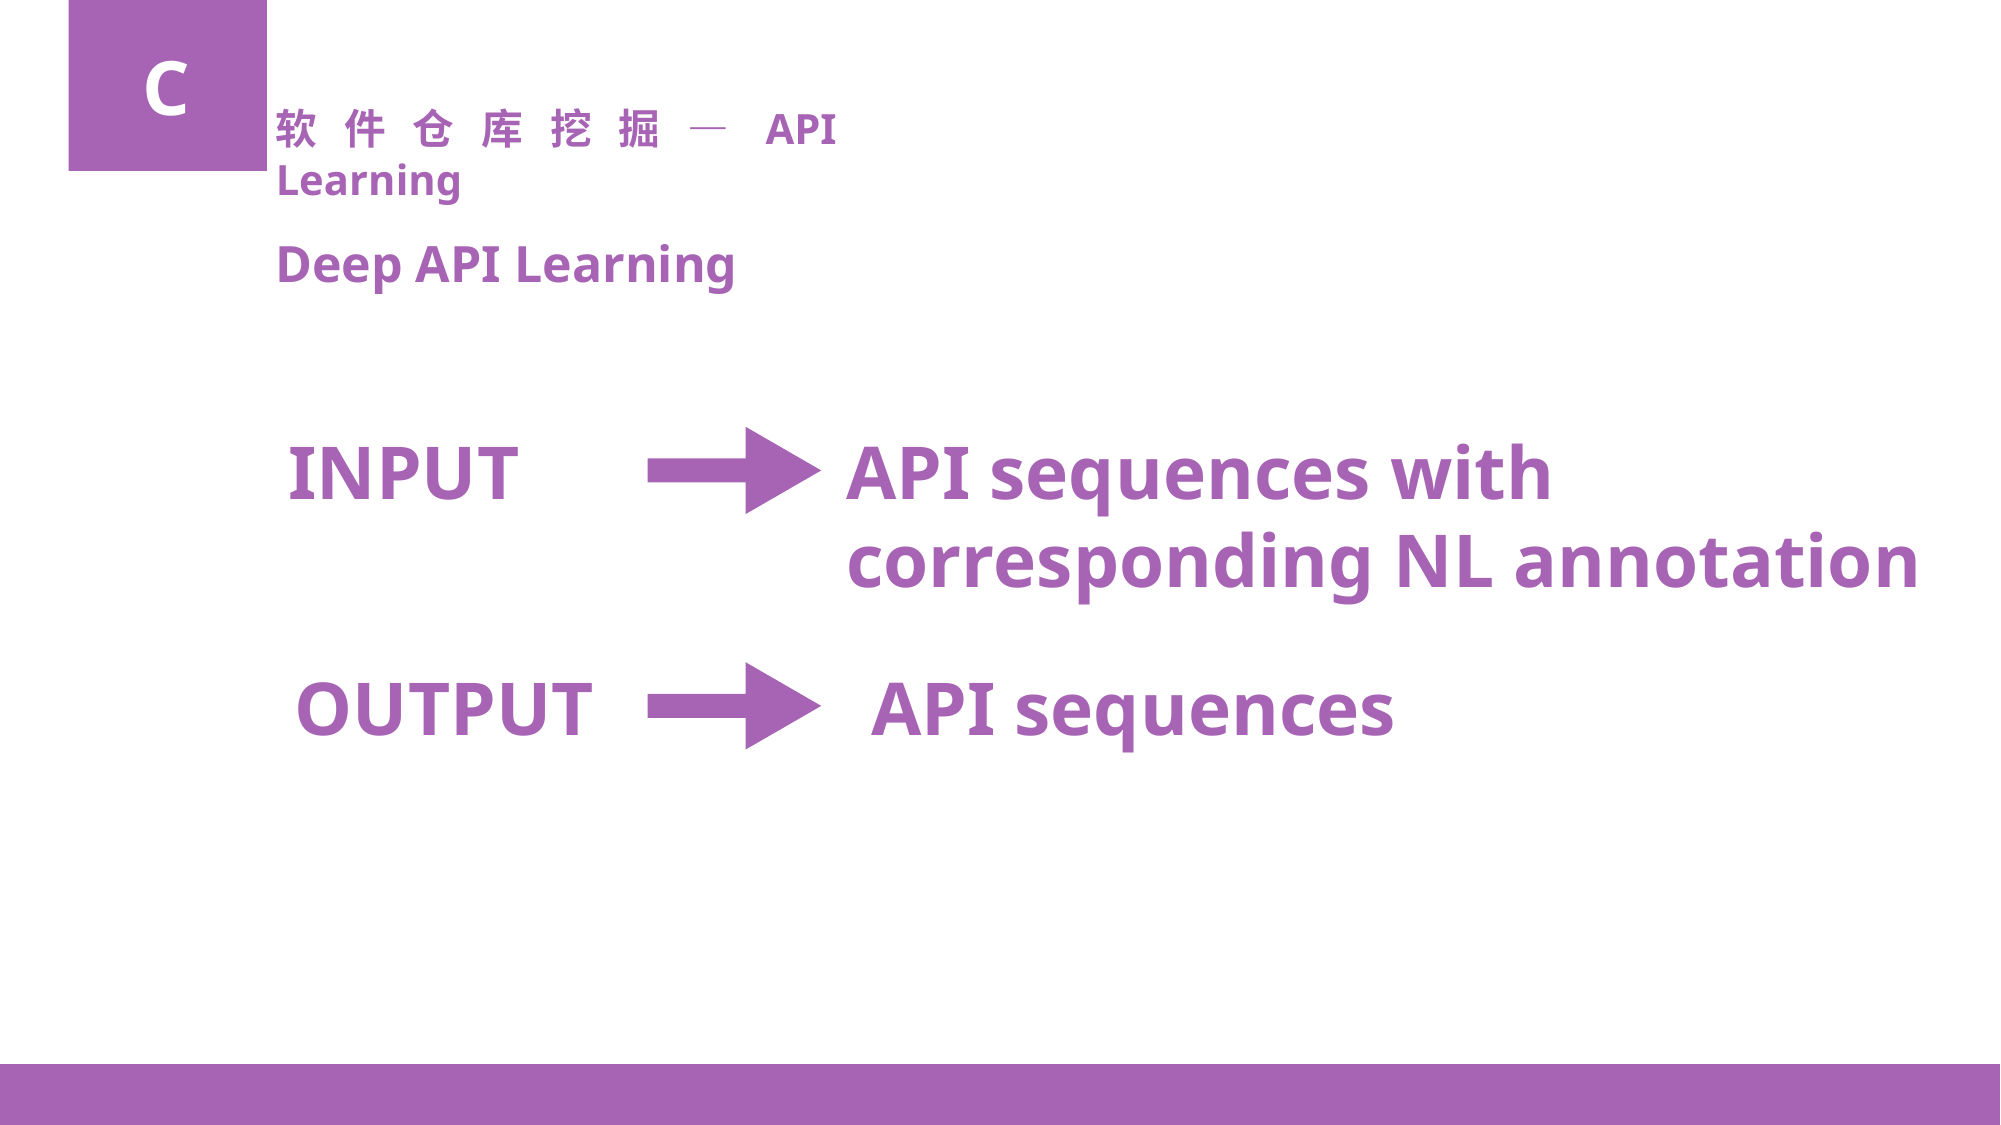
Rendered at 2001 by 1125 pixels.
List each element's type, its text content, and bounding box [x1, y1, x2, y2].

text_box OUTPUT [287, 654, 602, 757]
text_box C [134, 33, 198, 138]
text_box API sequences [863, 654, 1404, 757]
text_box API sequences with corresponding NL annotation [838, 419, 1930, 609]
text_box INPUT [280, 419, 527, 522]
text_box [68, 0, 267, 171]
text_box [648, 428, 820, 513]
text_box 软件仓库挖掘—API Learning [268, 95, 845, 161]
text_box [648, 664, 820, 748]
text_box Deep API Learning [267, 225, 746, 301]
